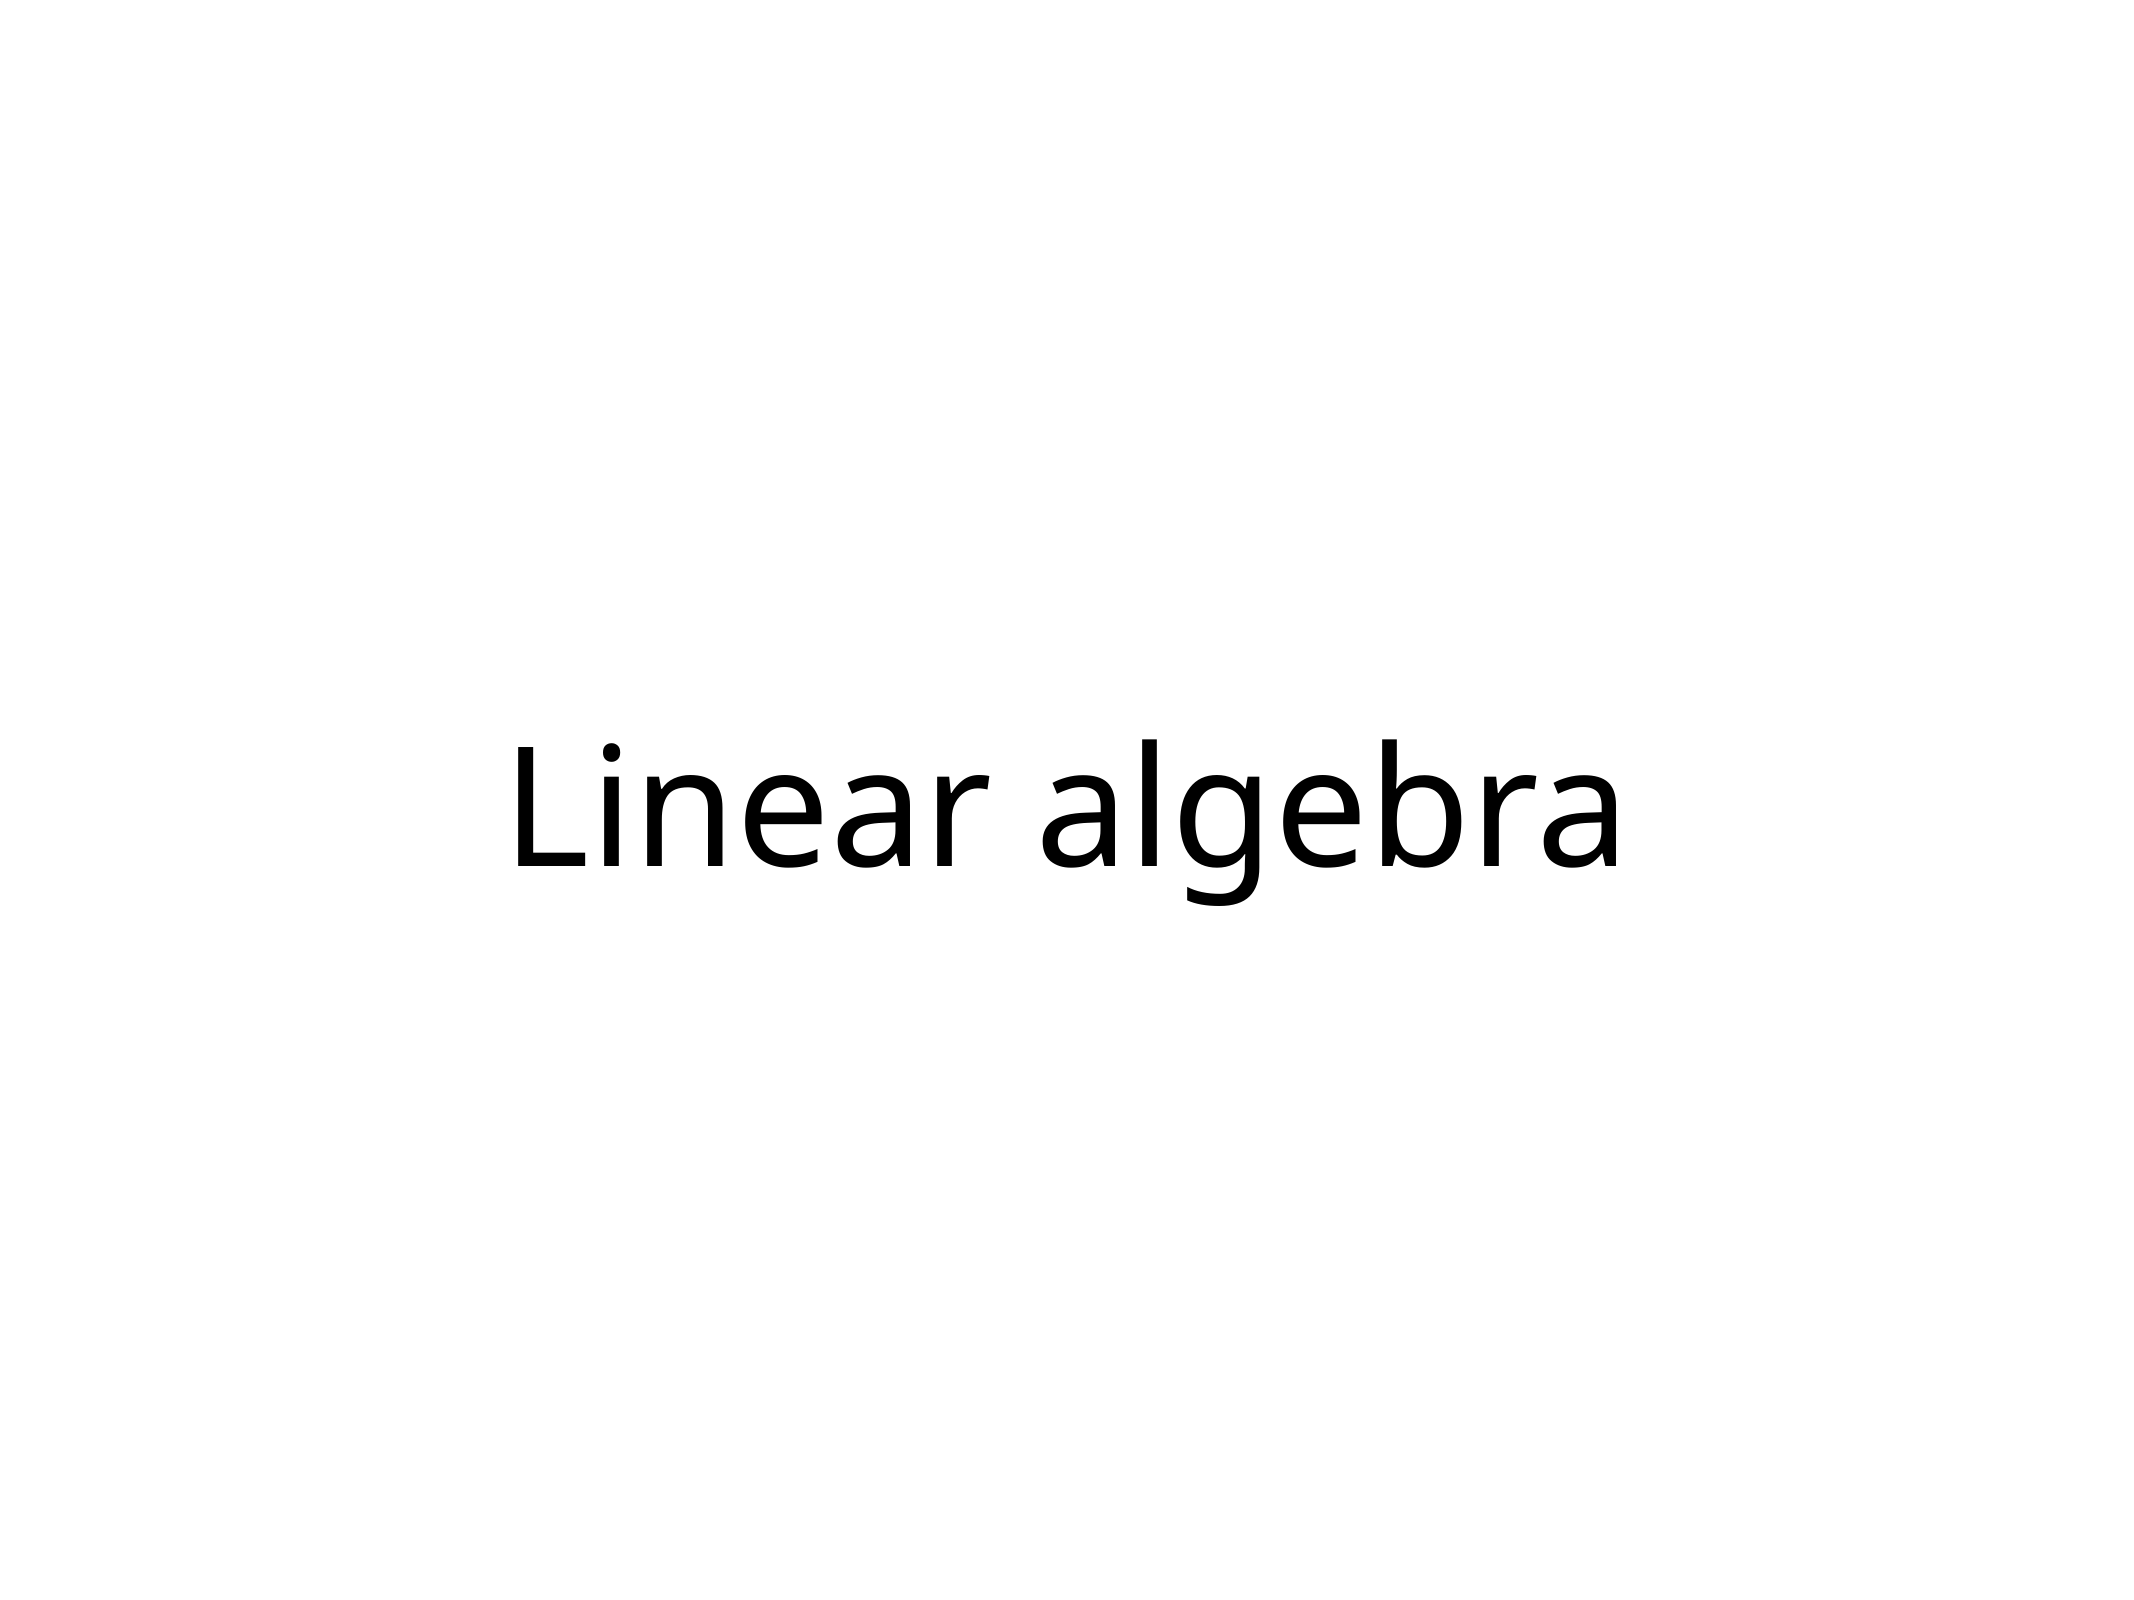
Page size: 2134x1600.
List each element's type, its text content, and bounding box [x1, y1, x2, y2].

title Linear algebra [207, 528, 1926, 1072]
